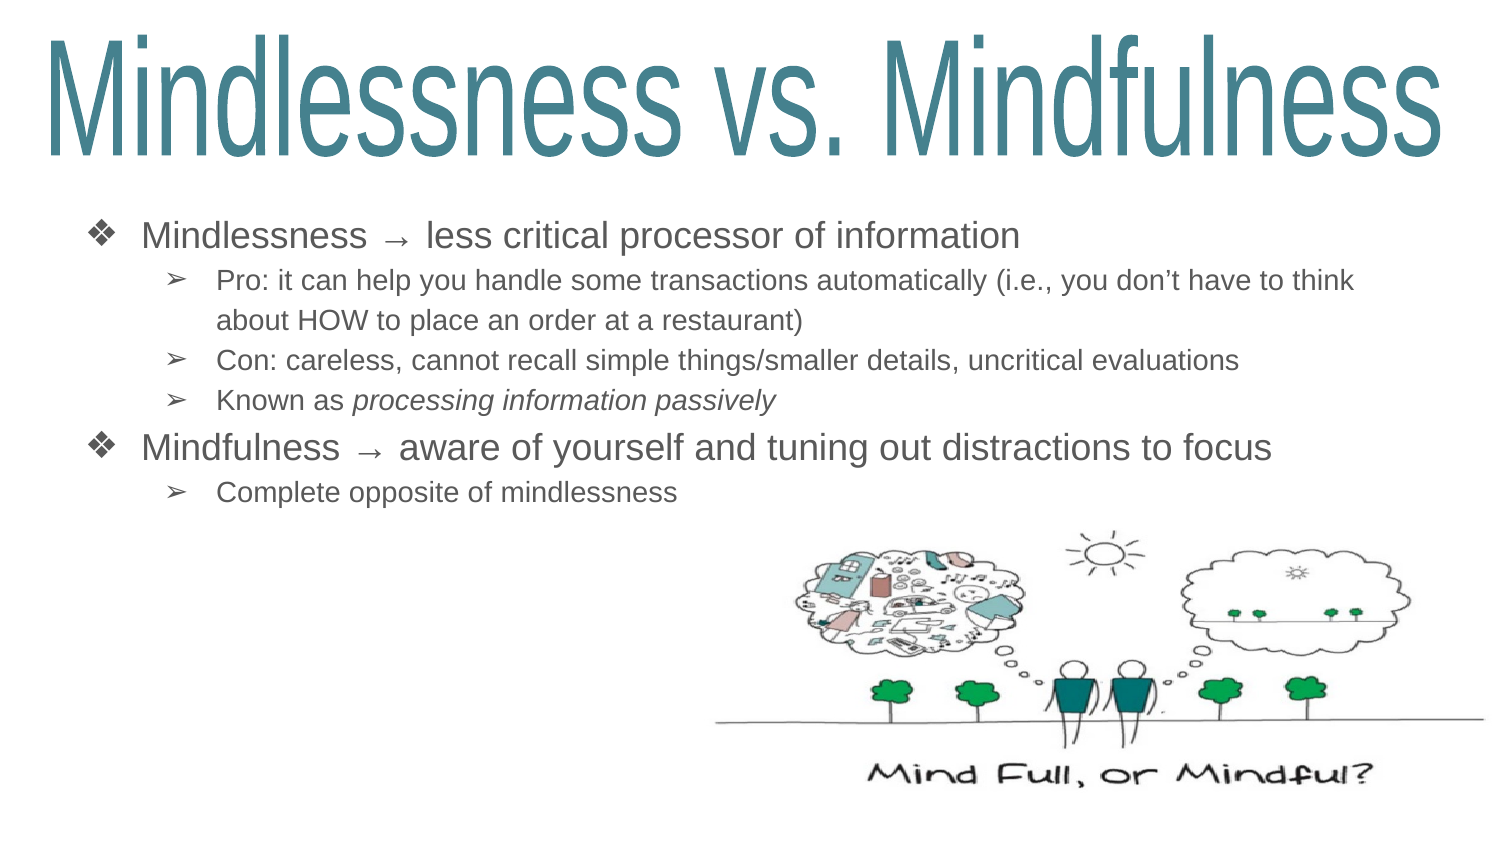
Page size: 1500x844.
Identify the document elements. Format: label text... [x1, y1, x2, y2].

list Mindlessness → less critical processor of information Pro: it can help you handle some transactions automatically (i.e., you don’t have to think about HOW to place an order at a restaurant) Con: careless, cannot recall simple things/smaller details, uncritical evaluations Known as processing information passively Mindfulness → aware of yourself and tuning out distractions to focus Complete opposite of mindlessness [51, 189, 1449, 750]
picture [694, 495, 1500, 832]
